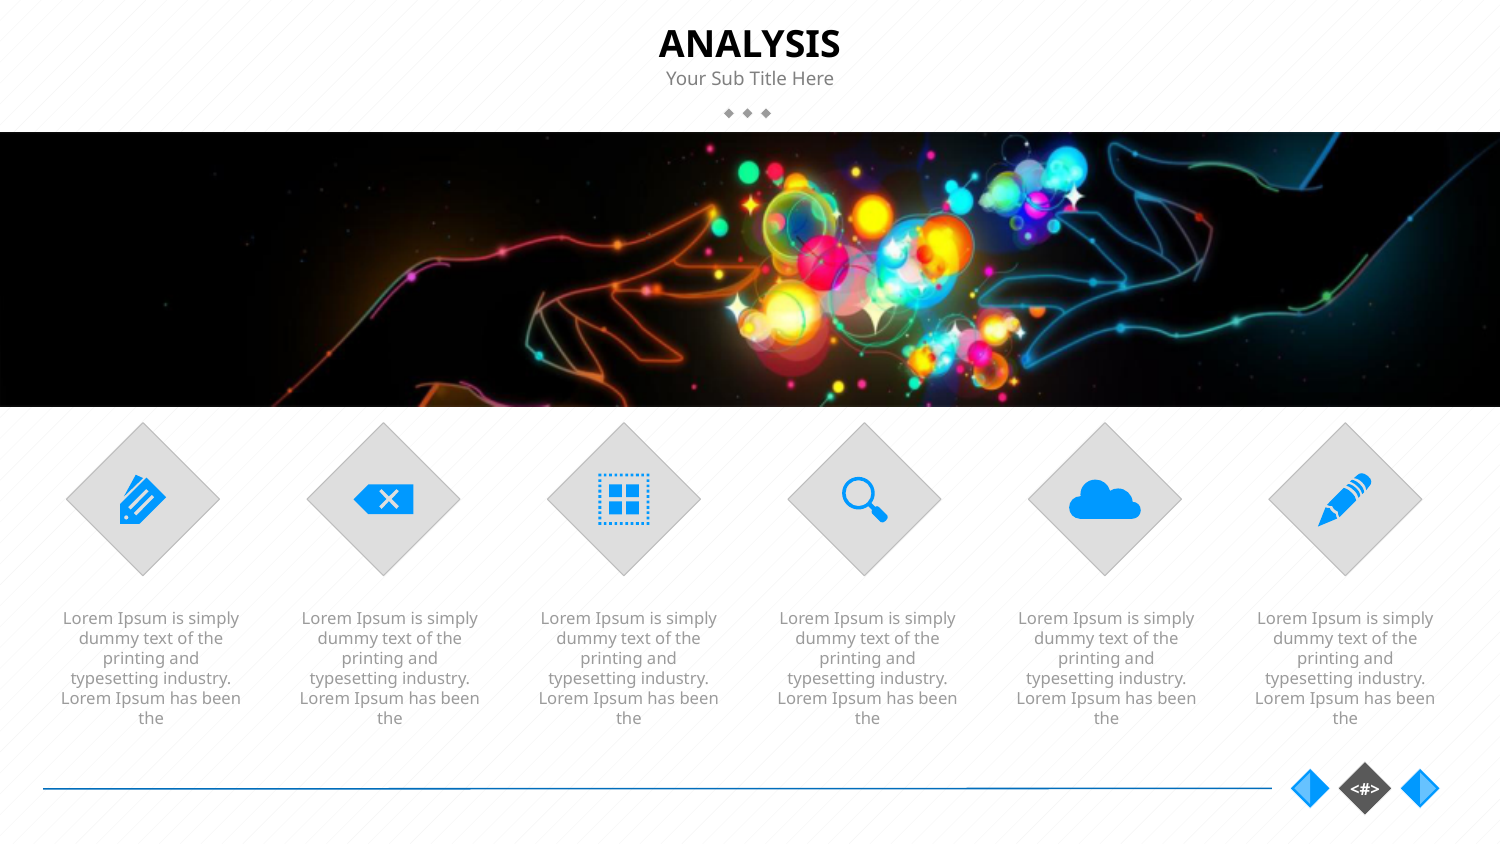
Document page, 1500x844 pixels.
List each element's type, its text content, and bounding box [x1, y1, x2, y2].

title ANALYSIS [112, 0, 1388, 85]
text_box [787, 422, 942, 576]
text_box Lorem Ipsum is simply dummy text of the printing and typesetting industry. Lorem Ipsum has been the [283, 600, 497, 736]
text_box [0, 130, 1500, 408]
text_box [66, 422, 220, 576]
slide_number 36 [1333, 769, 1397, 808]
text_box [306, 422, 461, 576]
text_box Lorem Ipsum is simply dummy text of the printing and typesetting industry. Lorem Ipsum has been the [999, 600, 1214, 736]
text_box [547, 422, 701, 576]
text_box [1028, 422, 1182, 576]
text_box Lorem Ipsum is simply dummy text of the printing and typesetting industry. Lorem Ipsum has been the [44, 600, 259, 736]
text_box Lorem Ipsum is simply dummy text of the printing and typesetting industry. Lorem Ipsum has been the [521, 600, 736, 736]
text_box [1268, 422, 1423, 576]
text_box Lorem Ipsum is simply dummy text of the printing and typesetting industry. Lorem Ipsum has been the [760, 600, 975, 736]
text_box Lorem Ipsum is simply dummy text of the printing and typesetting industry. Lorem Ipsum has been the [1238, 600, 1453, 736]
